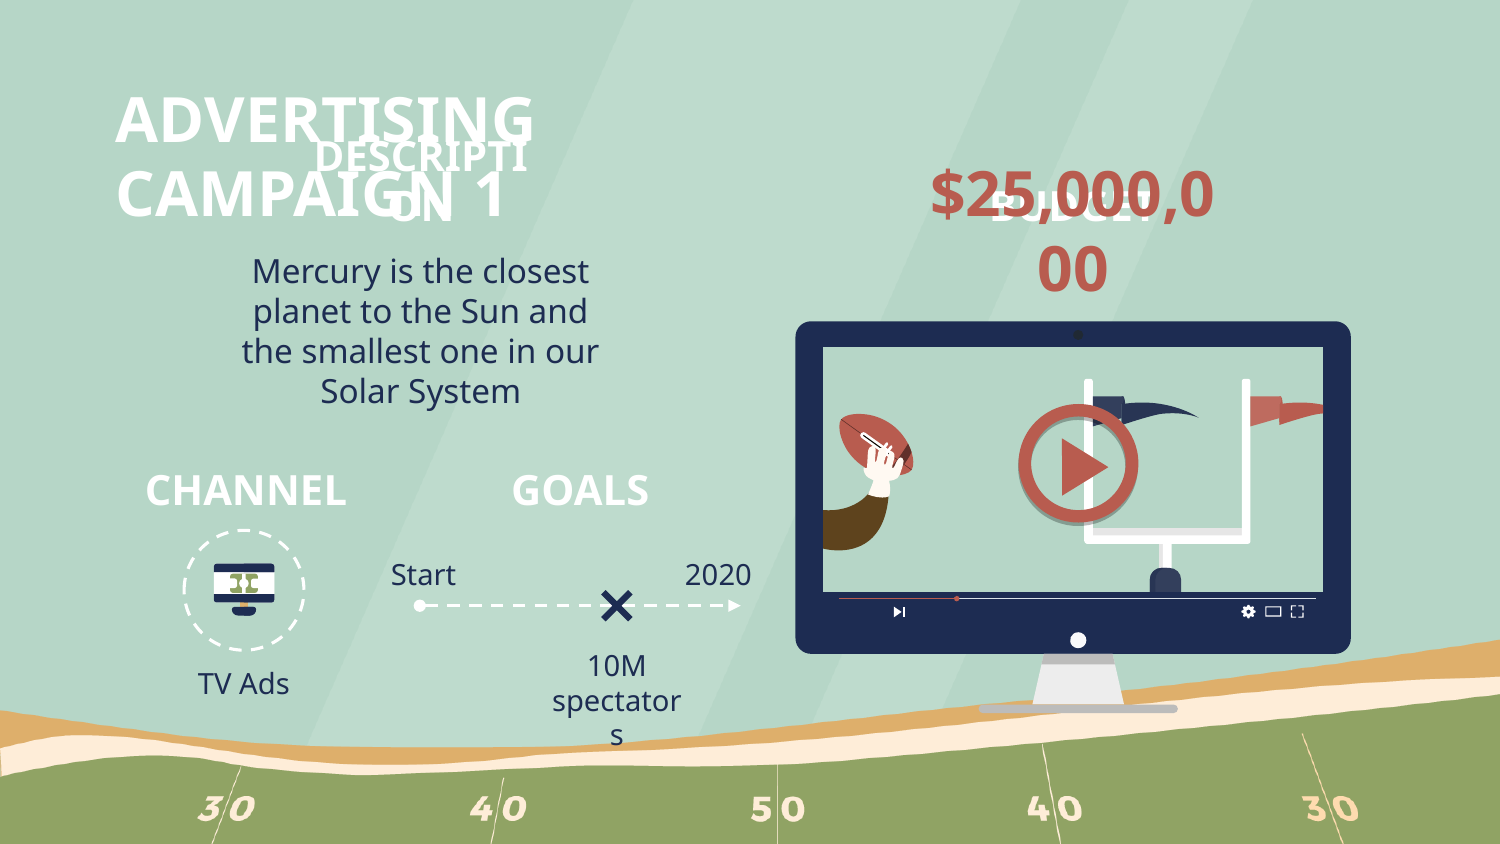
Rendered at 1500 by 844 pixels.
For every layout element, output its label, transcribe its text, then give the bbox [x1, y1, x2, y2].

title ADVERTISING CAMPAIGN 1 [100, 64, 643, 159]
text_box [601, 590, 633, 604]
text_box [795, 320, 1352, 714]
text_box TV Ads [157, 650, 331, 724]
text_box DESCRIPTION [293, 180, 549, 234]
text_box [184, 530, 304, 650]
text_box Mercury is the closest planet to the Sun and the smallest one in our Solar System [222, 234, 620, 404]
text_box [213, 563, 275, 616]
text_box [619, 613, 633, 622]
picture [0, 0, 1500, 844]
text_box [601, 613, 615, 622]
text_box CHANNEL [118, 464, 374, 530]
text_box BUDGET [971, 180, 1176, 246]
text_box $25,000,000 [899, 254, 1247, 319]
text_box GOALS [452, 464, 709, 530]
text_box Start [374, 541, 473, 594]
text_box 2020 [651, 541, 786, 594]
text_box 10M spectators [530, 631, 704, 706]
